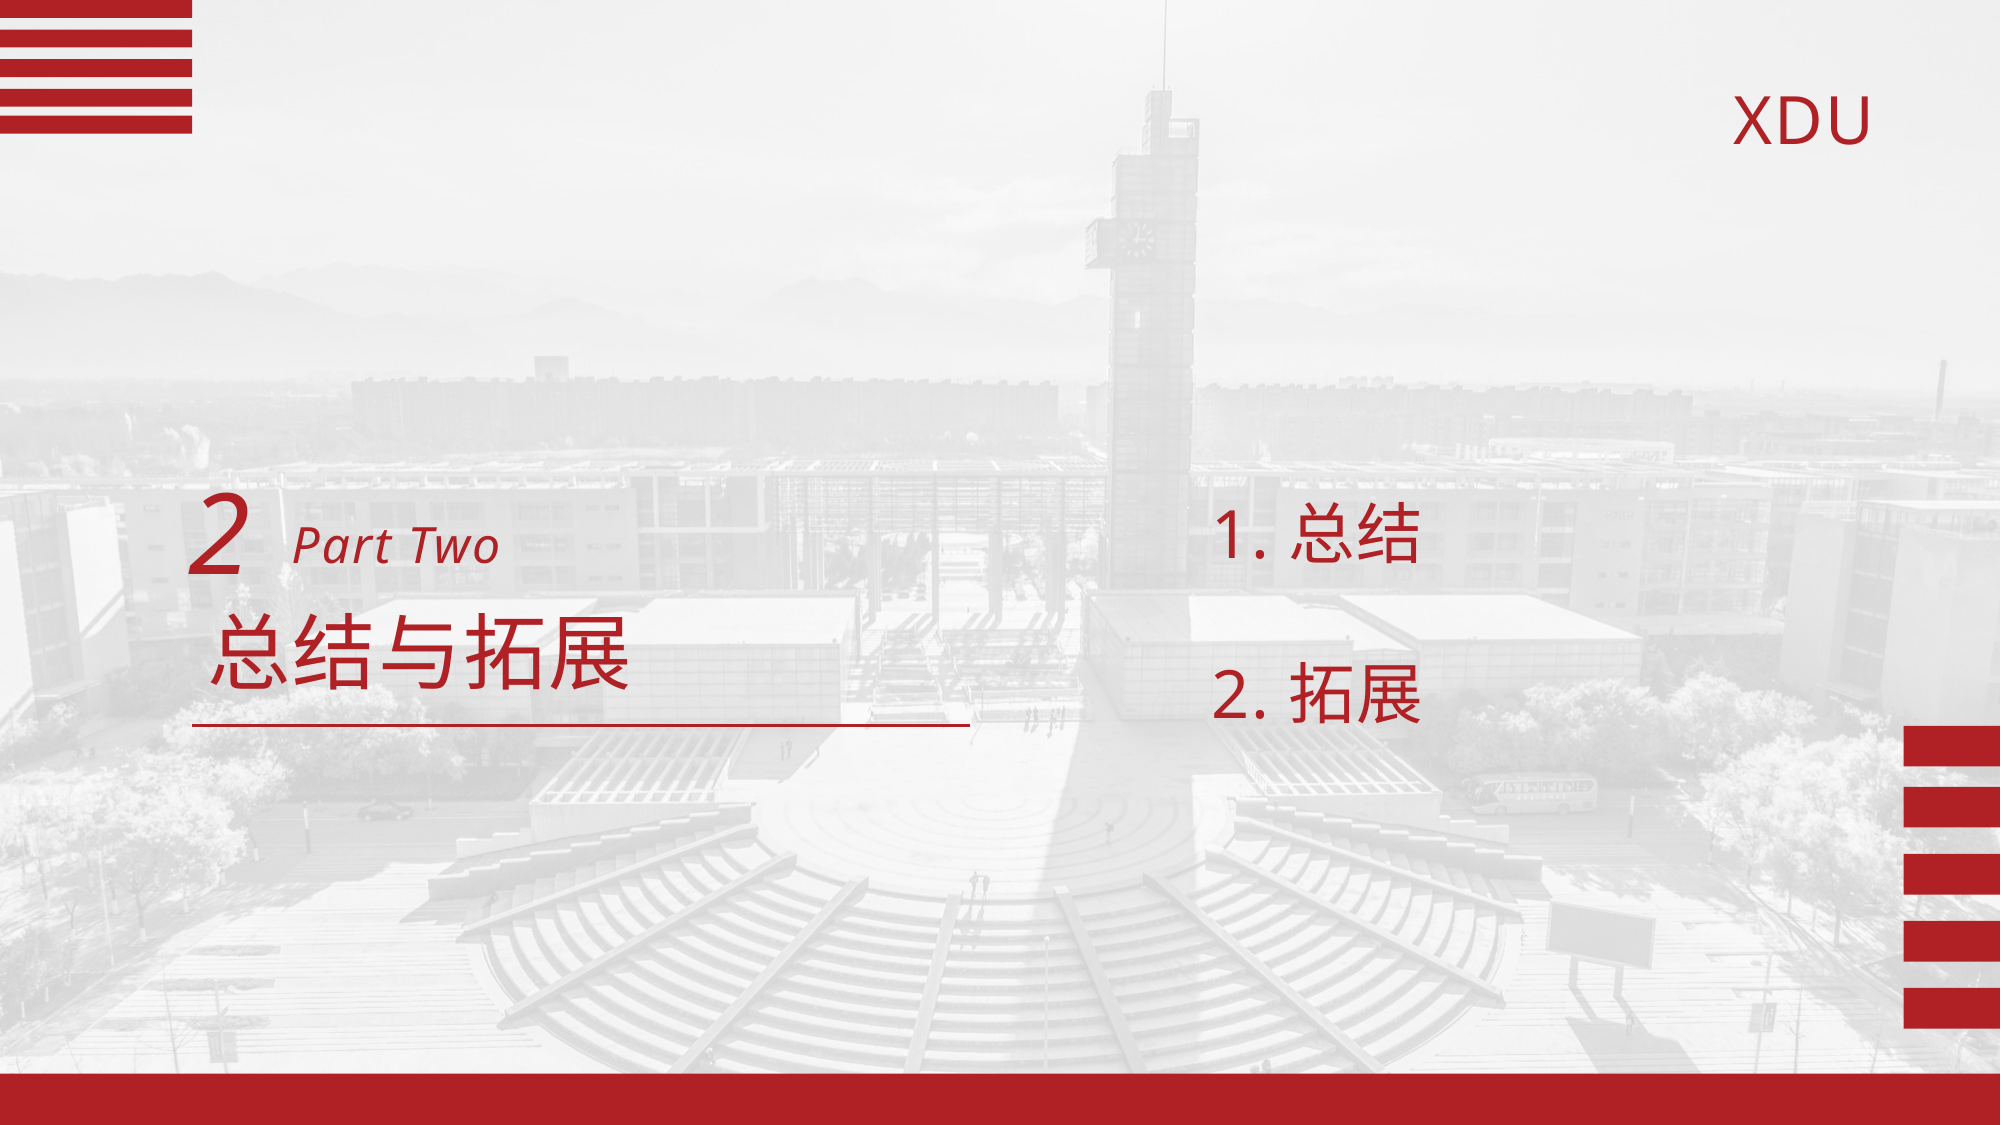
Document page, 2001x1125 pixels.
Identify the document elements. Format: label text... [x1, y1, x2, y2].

text_box 1.总结 2.拓展 [1196, 404, 1707, 740]
text_box [0, 1073, 2000, 1125]
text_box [29, 0, 163, 163]
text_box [168, 414, 1169, 820]
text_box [1800, 828, 2000, 926]
